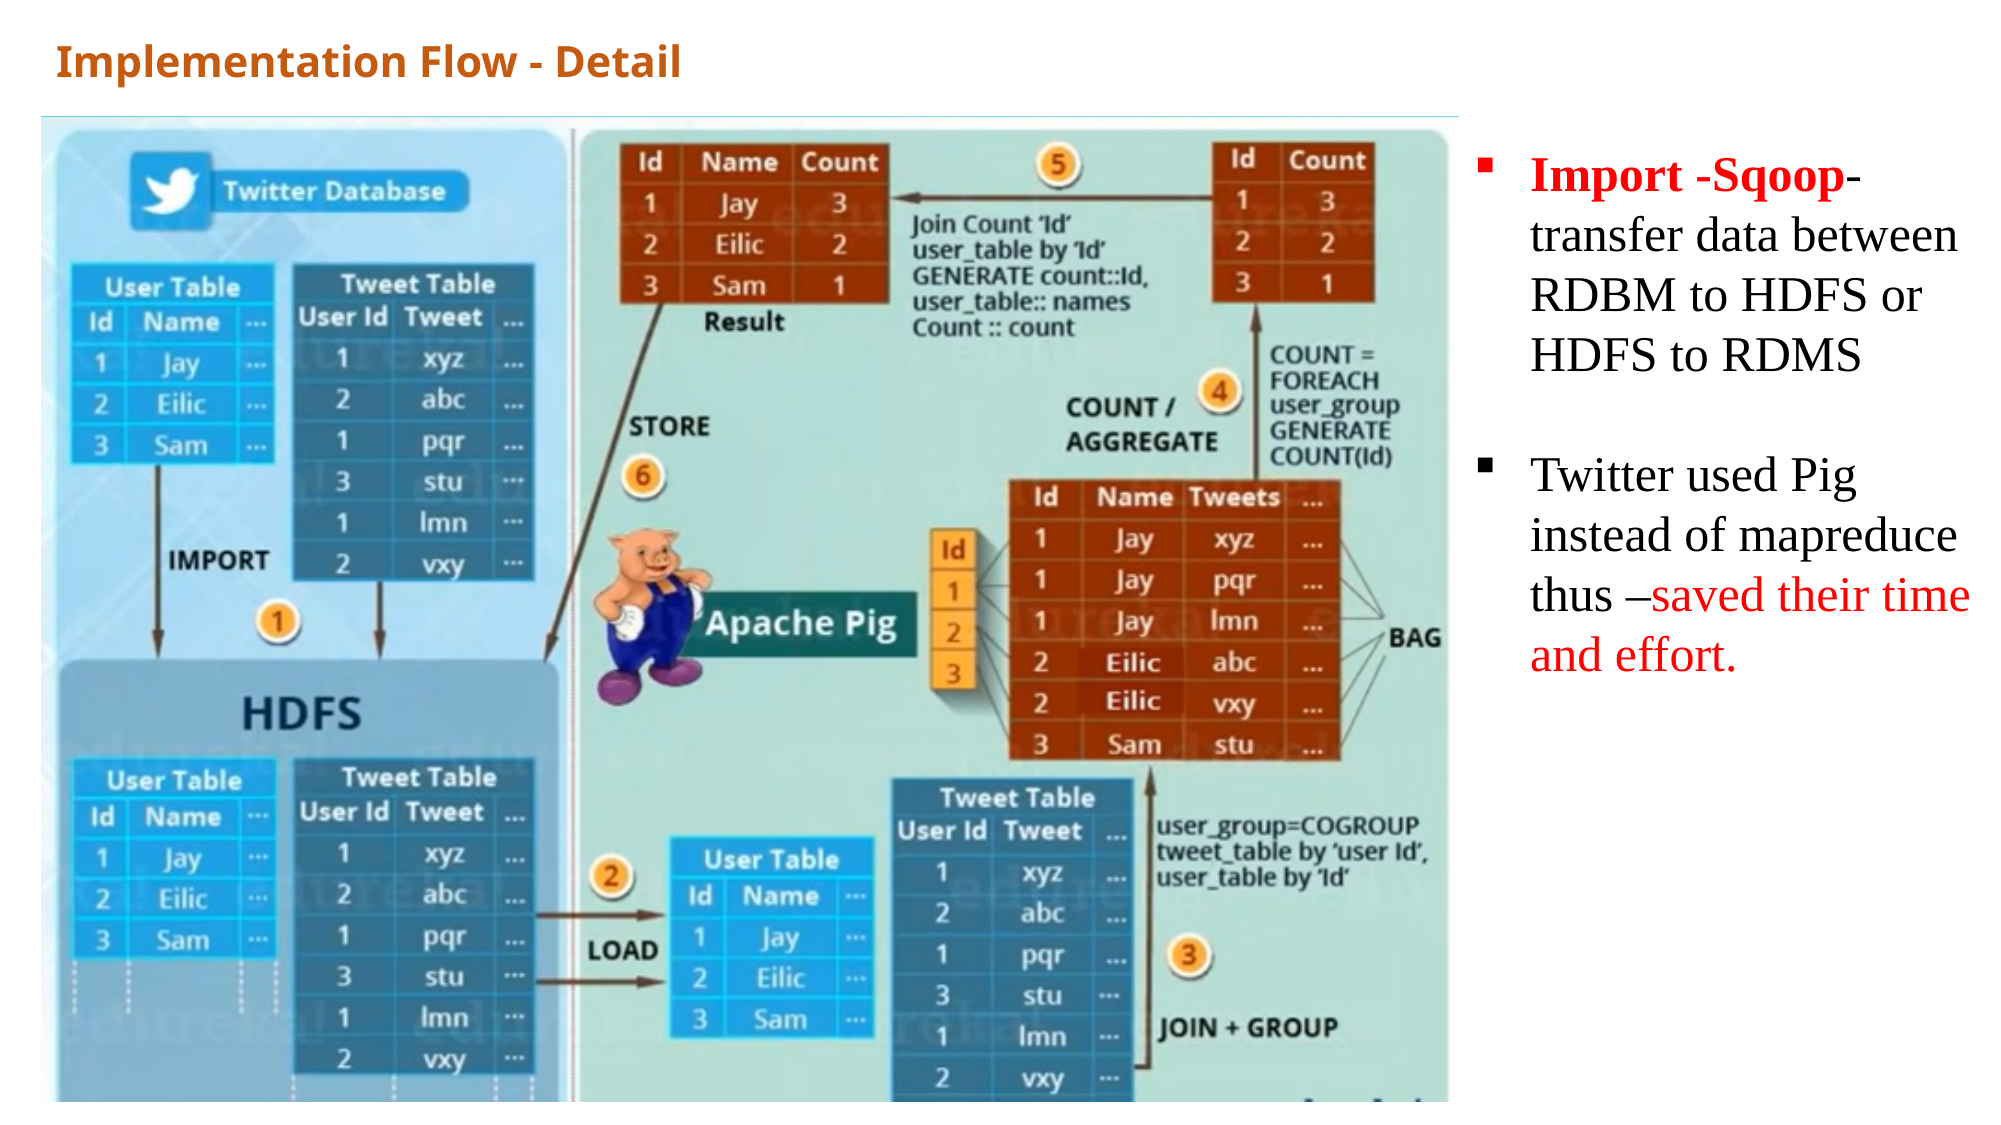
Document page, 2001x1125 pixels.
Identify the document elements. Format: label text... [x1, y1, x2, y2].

text_box Import -Sqoop- transfer data between RDBM to HDFS or HDFS to RDMS Twitter used Pig instead of mapreduce thus –saved their time and effort. [1459, 133, 2000, 689]
title Implementation Flow - Detail [41, 32, 1766, 95]
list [41, 116, 1459, 1102]
